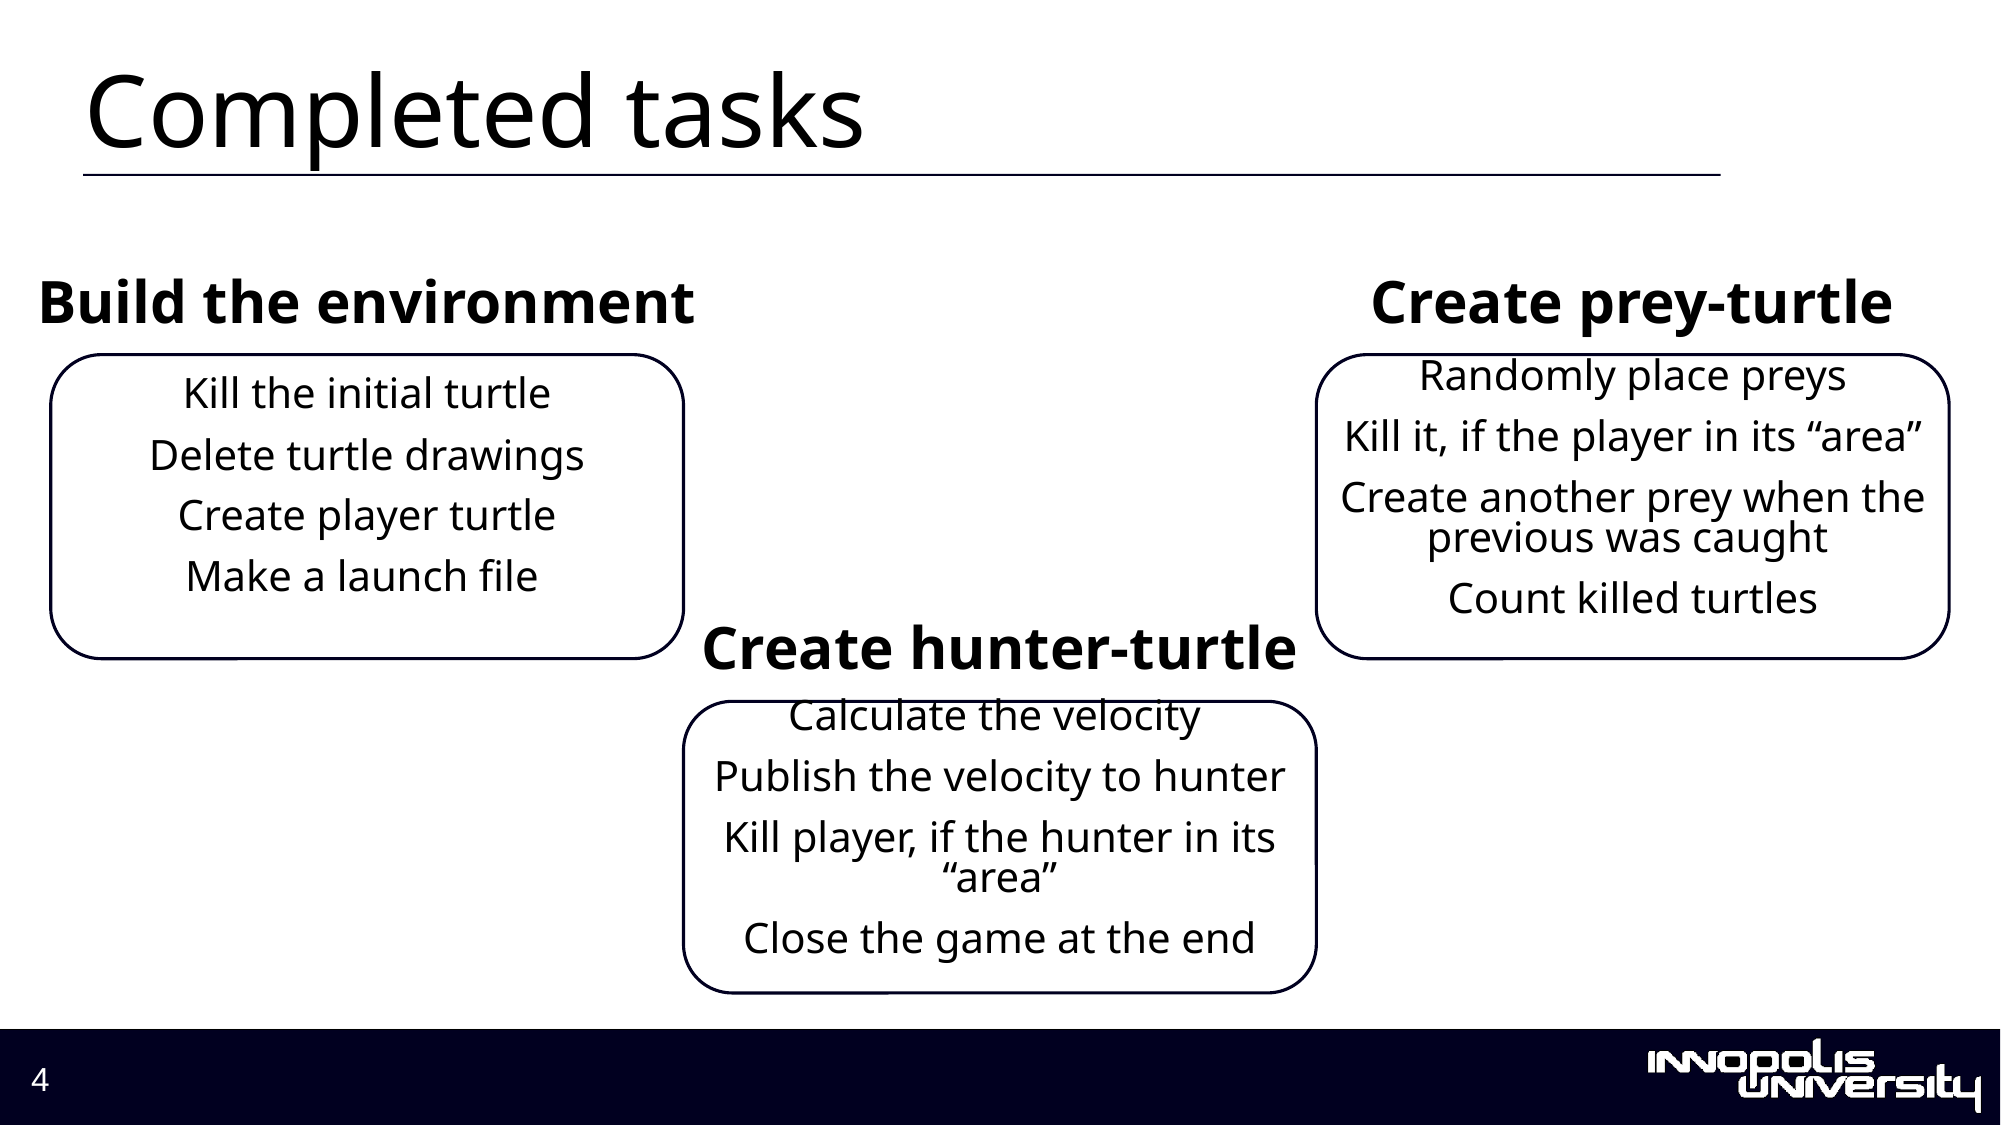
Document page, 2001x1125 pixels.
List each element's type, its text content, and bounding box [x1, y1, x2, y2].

text_box Create prey-turtle [1316, 263, 1950, 350]
text_box [1317, 618, 1949, 659]
list Randomly place preys Kill it, if the player in its “area” Create another prey when the previous was caught Count killed turtles [1316, 350, 1950, 618]
list Kill the initial turtle Delete turtle drawings Create player turtle Make a launch file [50, 369, 684, 661]
picture [0, 0, 2001, 1125]
text_box Completed tasks [83, 45, 1393, 168]
text_box Build the environment [21, 263, 713, 350]
text_box 4 [28, 1056, 54, 1099]
text_box [702, 983, 1298, 993]
list Calculate the velocity Publish the velocity to hunter Kill player, if the hunter in its “area” Close the game at the end [683, 690, 1317, 983]
text_box Create hunter-turtle [683, 610, 1317, 690]
text_box [66, 354, 669, 369]
